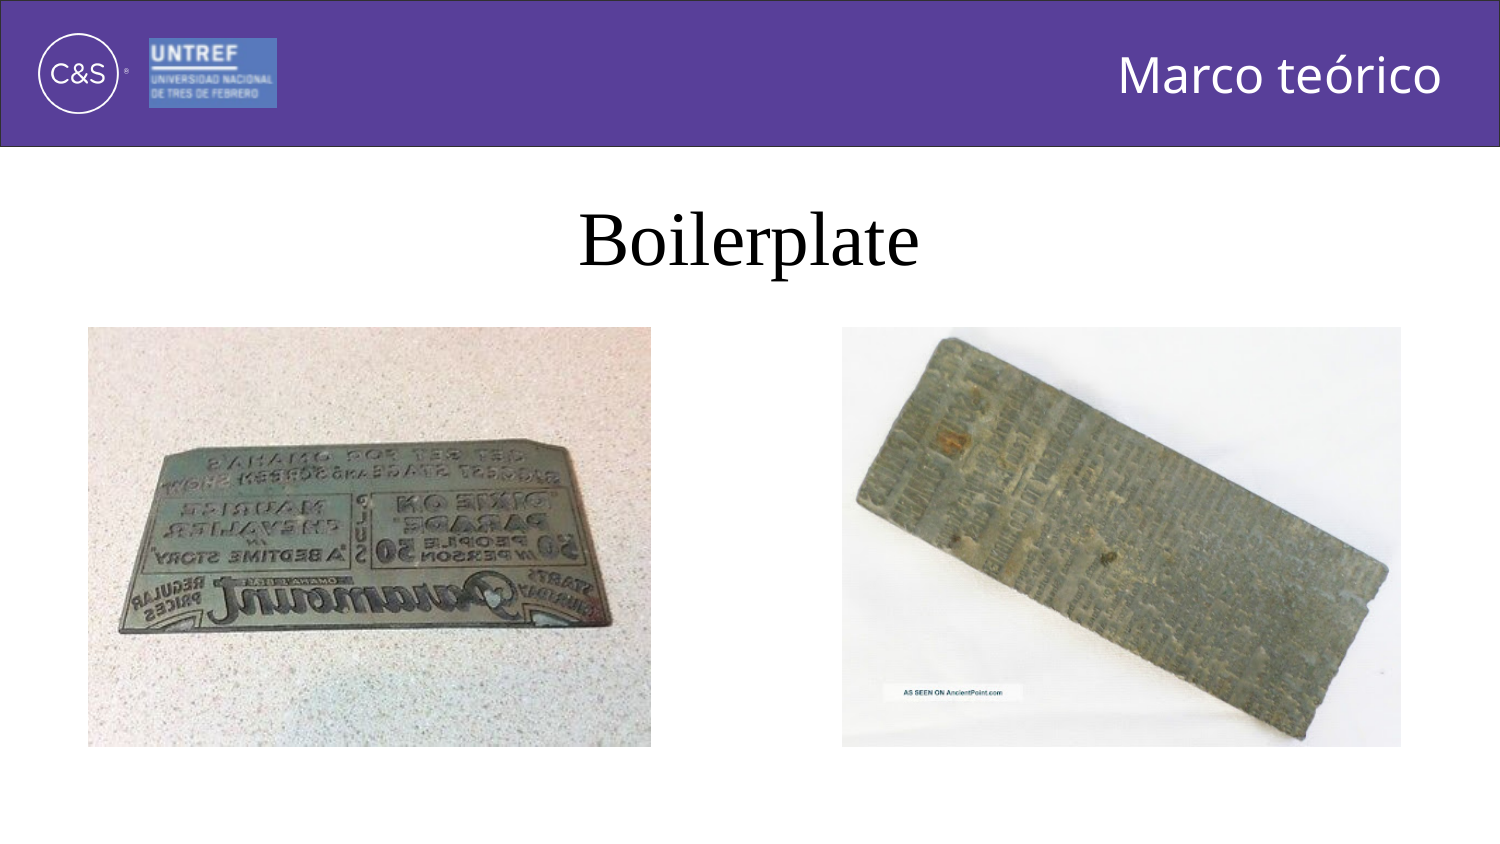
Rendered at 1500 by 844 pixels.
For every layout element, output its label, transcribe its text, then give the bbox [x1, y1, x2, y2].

text_box Boilerplate [72, 173, 1428, 326]
picture [841, 327, 1401, 747]
text_box [0, 0, 1500, 147]
text_box [4, 153, 1485, 836]
title Marco teórico [193, 21, 1458, 119]
picture [149, 38, 277, 108]
picture [38, 33, 129, 114]
picture [88, 327, 651, 747]
